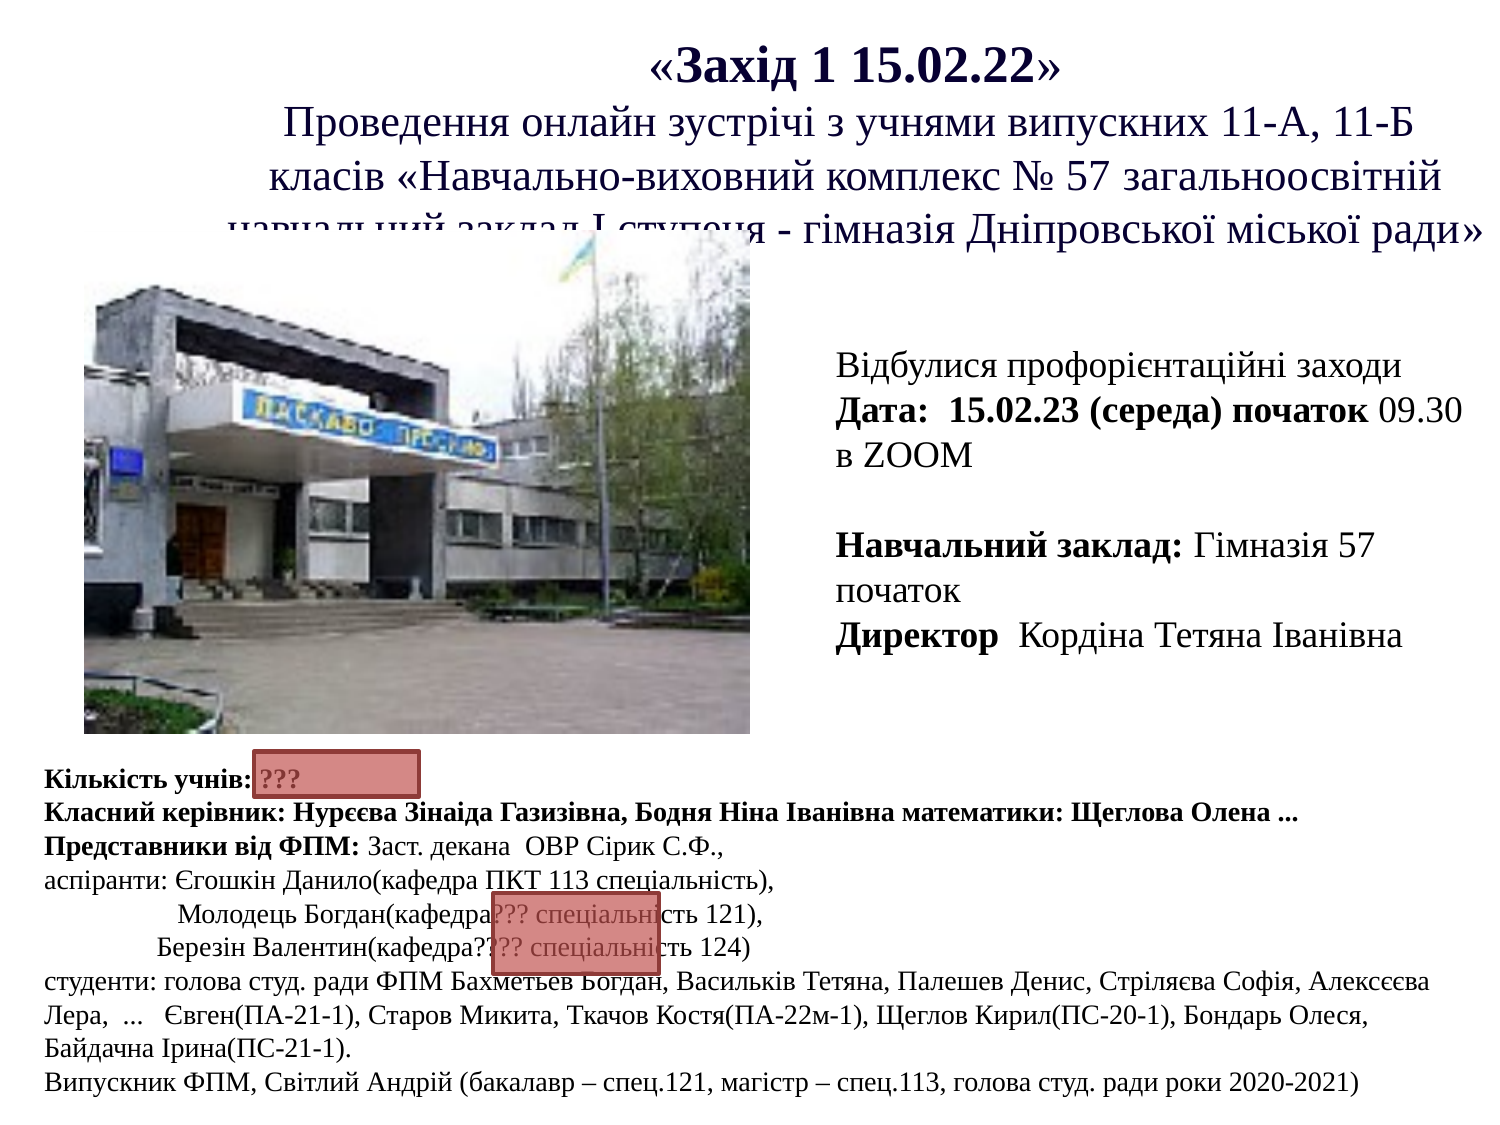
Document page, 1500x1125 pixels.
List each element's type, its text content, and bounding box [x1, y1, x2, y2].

text_box Відбулися профорієнтаційні заходи Дата: 15.02.23 (середа) початок 09.30 в ZOOM Навчальний заклад: Гімназія 57 початок Директор Кордіна Тетяна Іванівна [820, 262, 1495, 734]
picture [84, 230, 751, 734]
text_box Кількість учнів: ??? Класний керівник: Нурєєва Зінаіда Газизівна, Бодня Ніна Іванівна математики: Щеглова Олена ... Представники від ФПМ: Заст. декана ОВР Сірик С.Ф., аспіранти: Єгошкін Данило(кафедра ПКТ 113 спеціальність), Молодець Богдан(кафедра??? спеціальність 121), Березін Валентин(кафедра???? спеціальність 124) студенти: голова студ. ради ФПМ Бахметьев Богдан, Васильків Тетяна, Палешев Денис, Стріляєва Софія, Алексєєва Лера, ... Євген(ПА-21-1), Старов Микита, Ткачов Костя(ПА-22м-1), Щеглов Кирил(ПС-20-1), Бондарь Олеся, Байдачна Ірина(ПС-21-1). Випускник ФПМ, Світлий Андрій (бакалавр – спец.121, магістр – спец.113, голова студ. ради роки 2020-2021) [29, 751, 1471, 1106]
text_box [491, 891, 661, 976]
text_box [252, 749, 421, 799]
text_box «Захід 1 15.02.22» Проведення онлайн зустрічі з учнями випускних 11-А, 11-Б класів «Навчально-виховний комплекс № 57 загальноосвітній навчальний заклад І ступеня - гімназія Дніпровської міської ради» [205, 19, 1500, 263]
